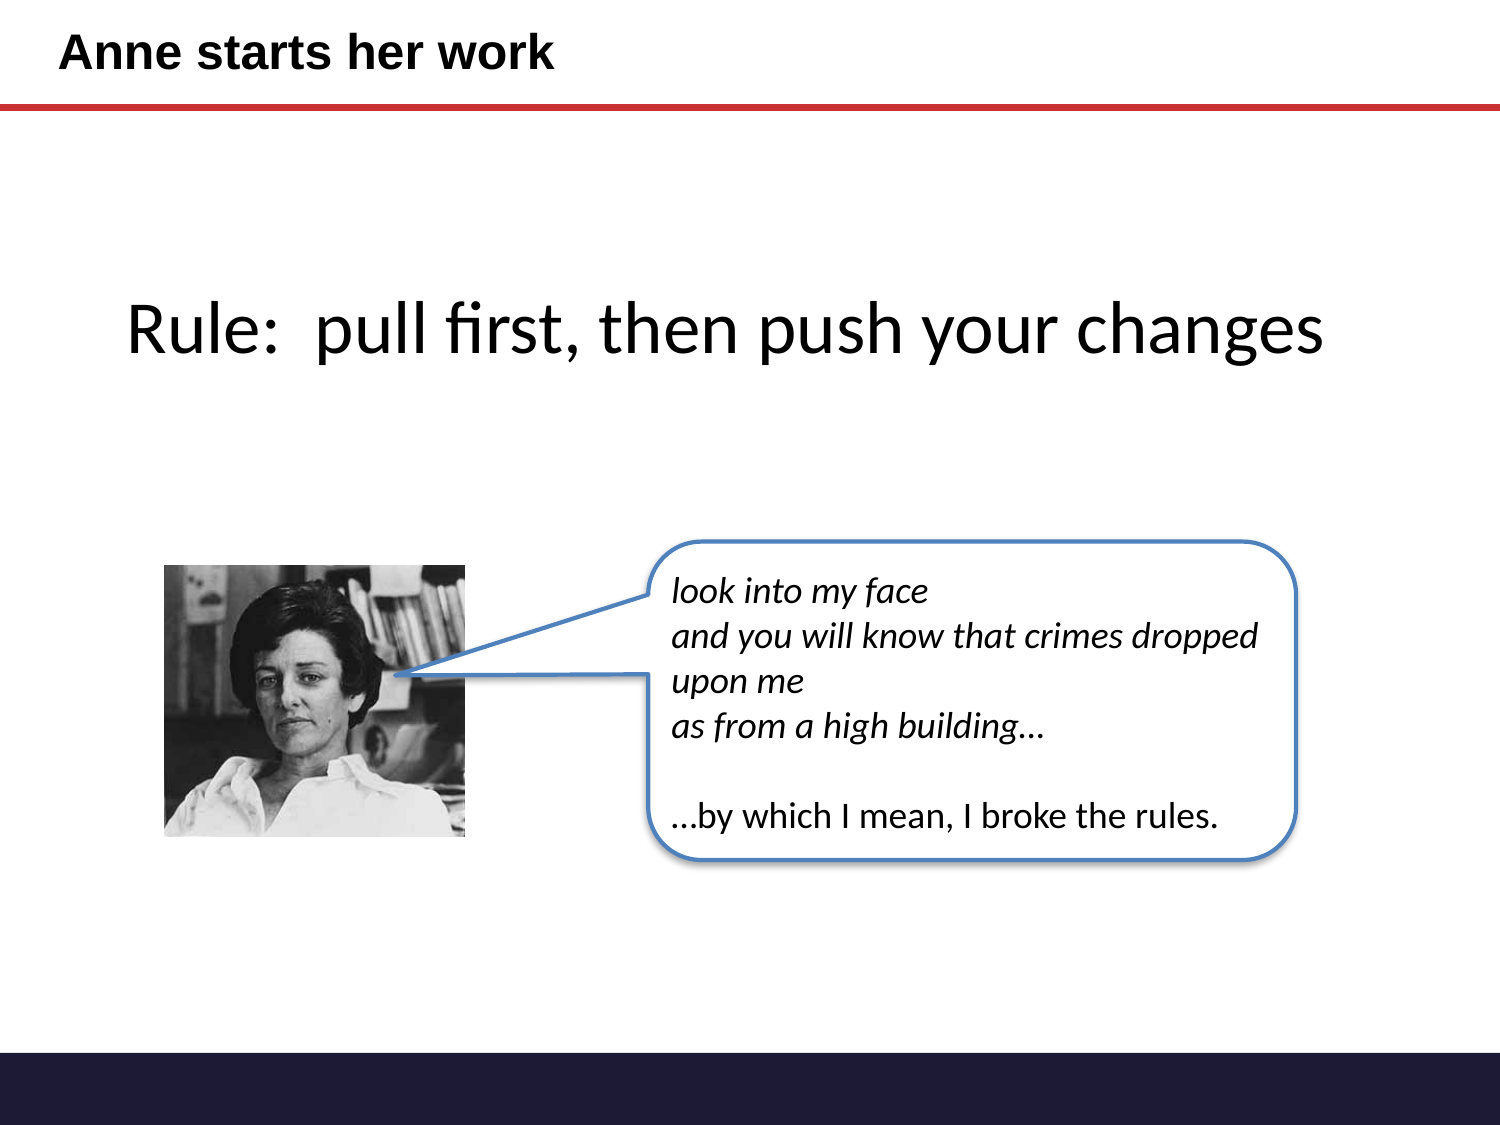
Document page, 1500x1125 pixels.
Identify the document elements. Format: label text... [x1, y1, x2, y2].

text_box Rule: pull first, then push your changes [118, 270, 1334, 376]
picture [164, 565, 394, 837]
title Anne starts her work [49, 0, 948, 108]
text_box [394, 541, 1297, 861]
